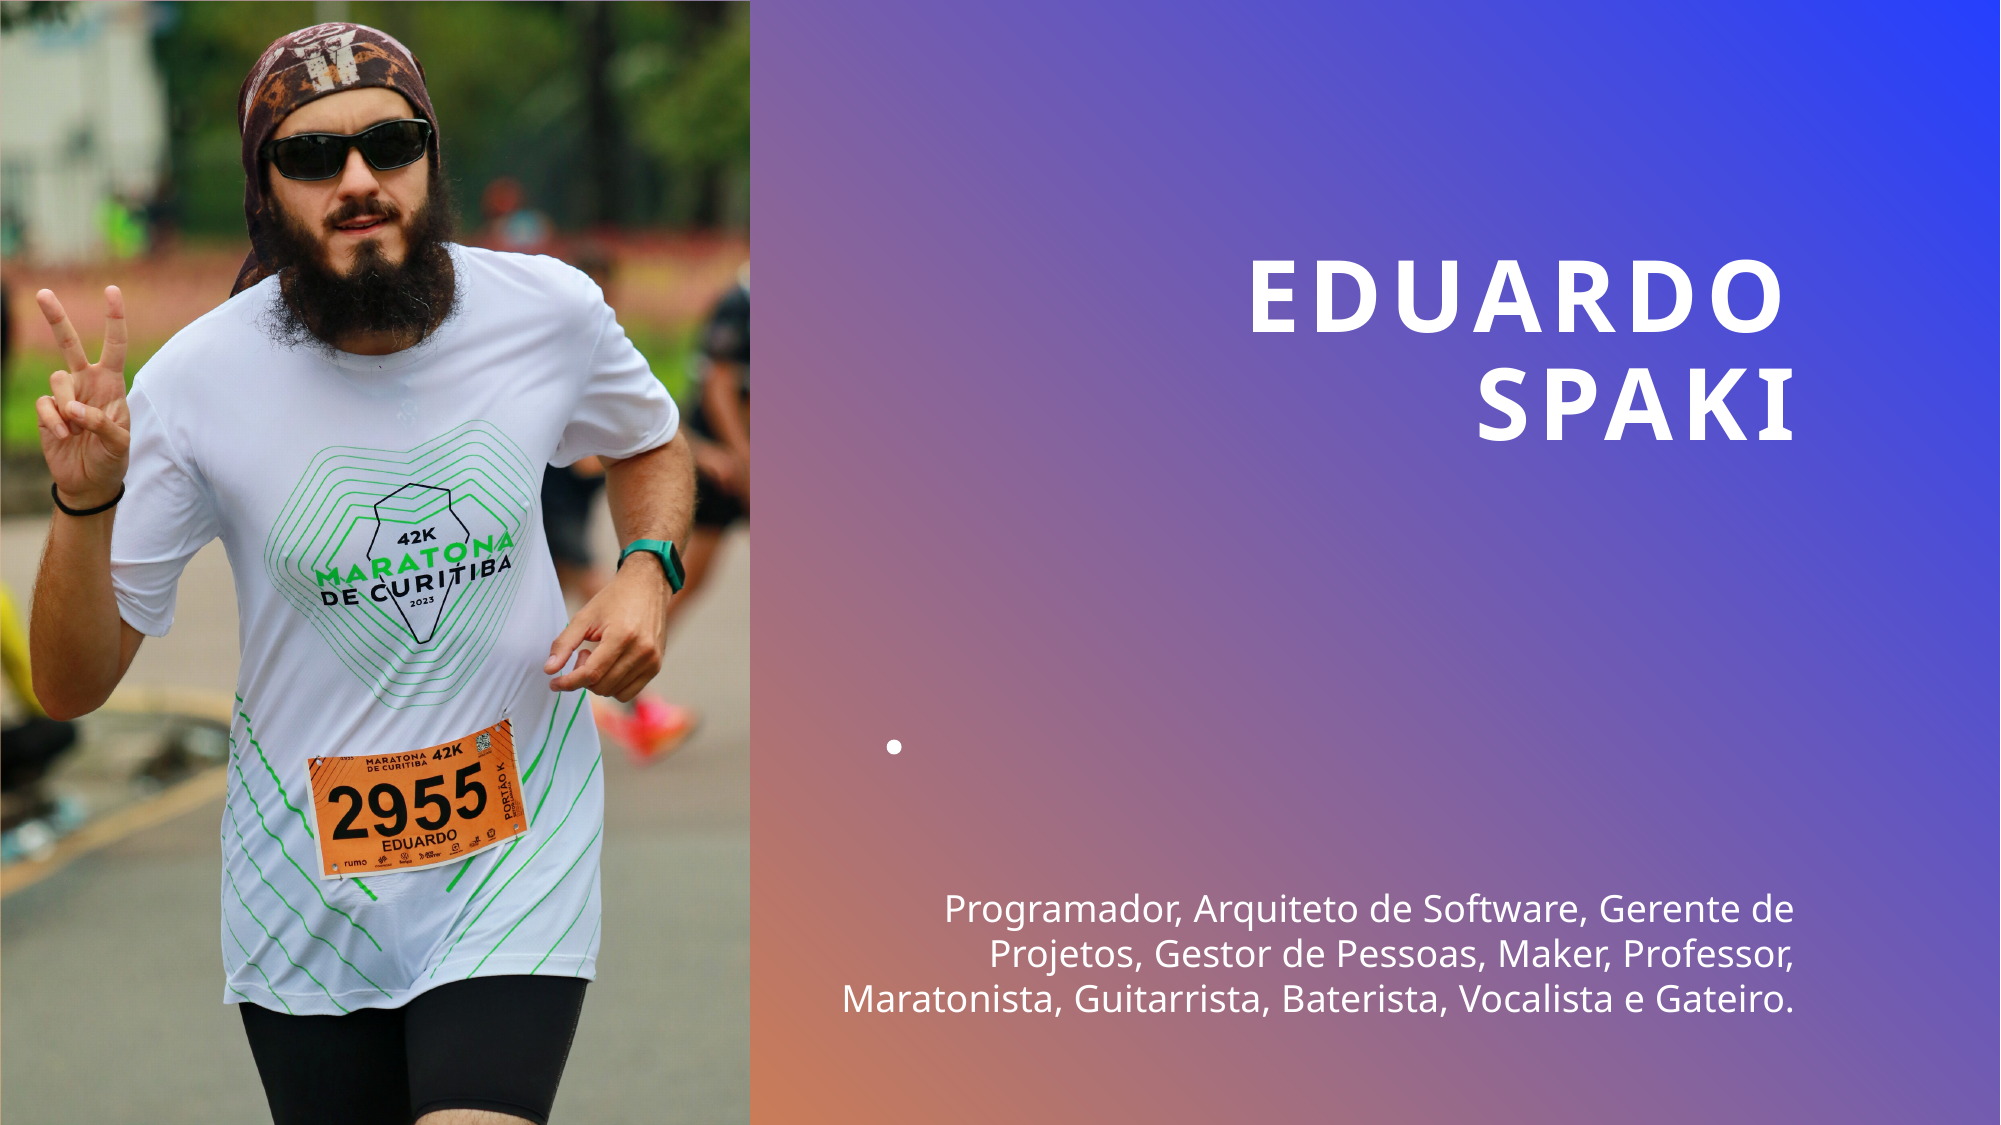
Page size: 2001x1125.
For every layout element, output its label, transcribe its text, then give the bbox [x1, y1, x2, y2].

picture [0, 2, 938, 1124]
text_box Programador, Arquiteto de Software, Gerente de Projetos, Gestor de Pessoas, Maker, Professor, Maratonista, Guitarrista, Baterista, Vocalista e Gateiro. [810, 877, 1811, 1028]
title Eduardo Spaki [945, 96, 1811, 470]
